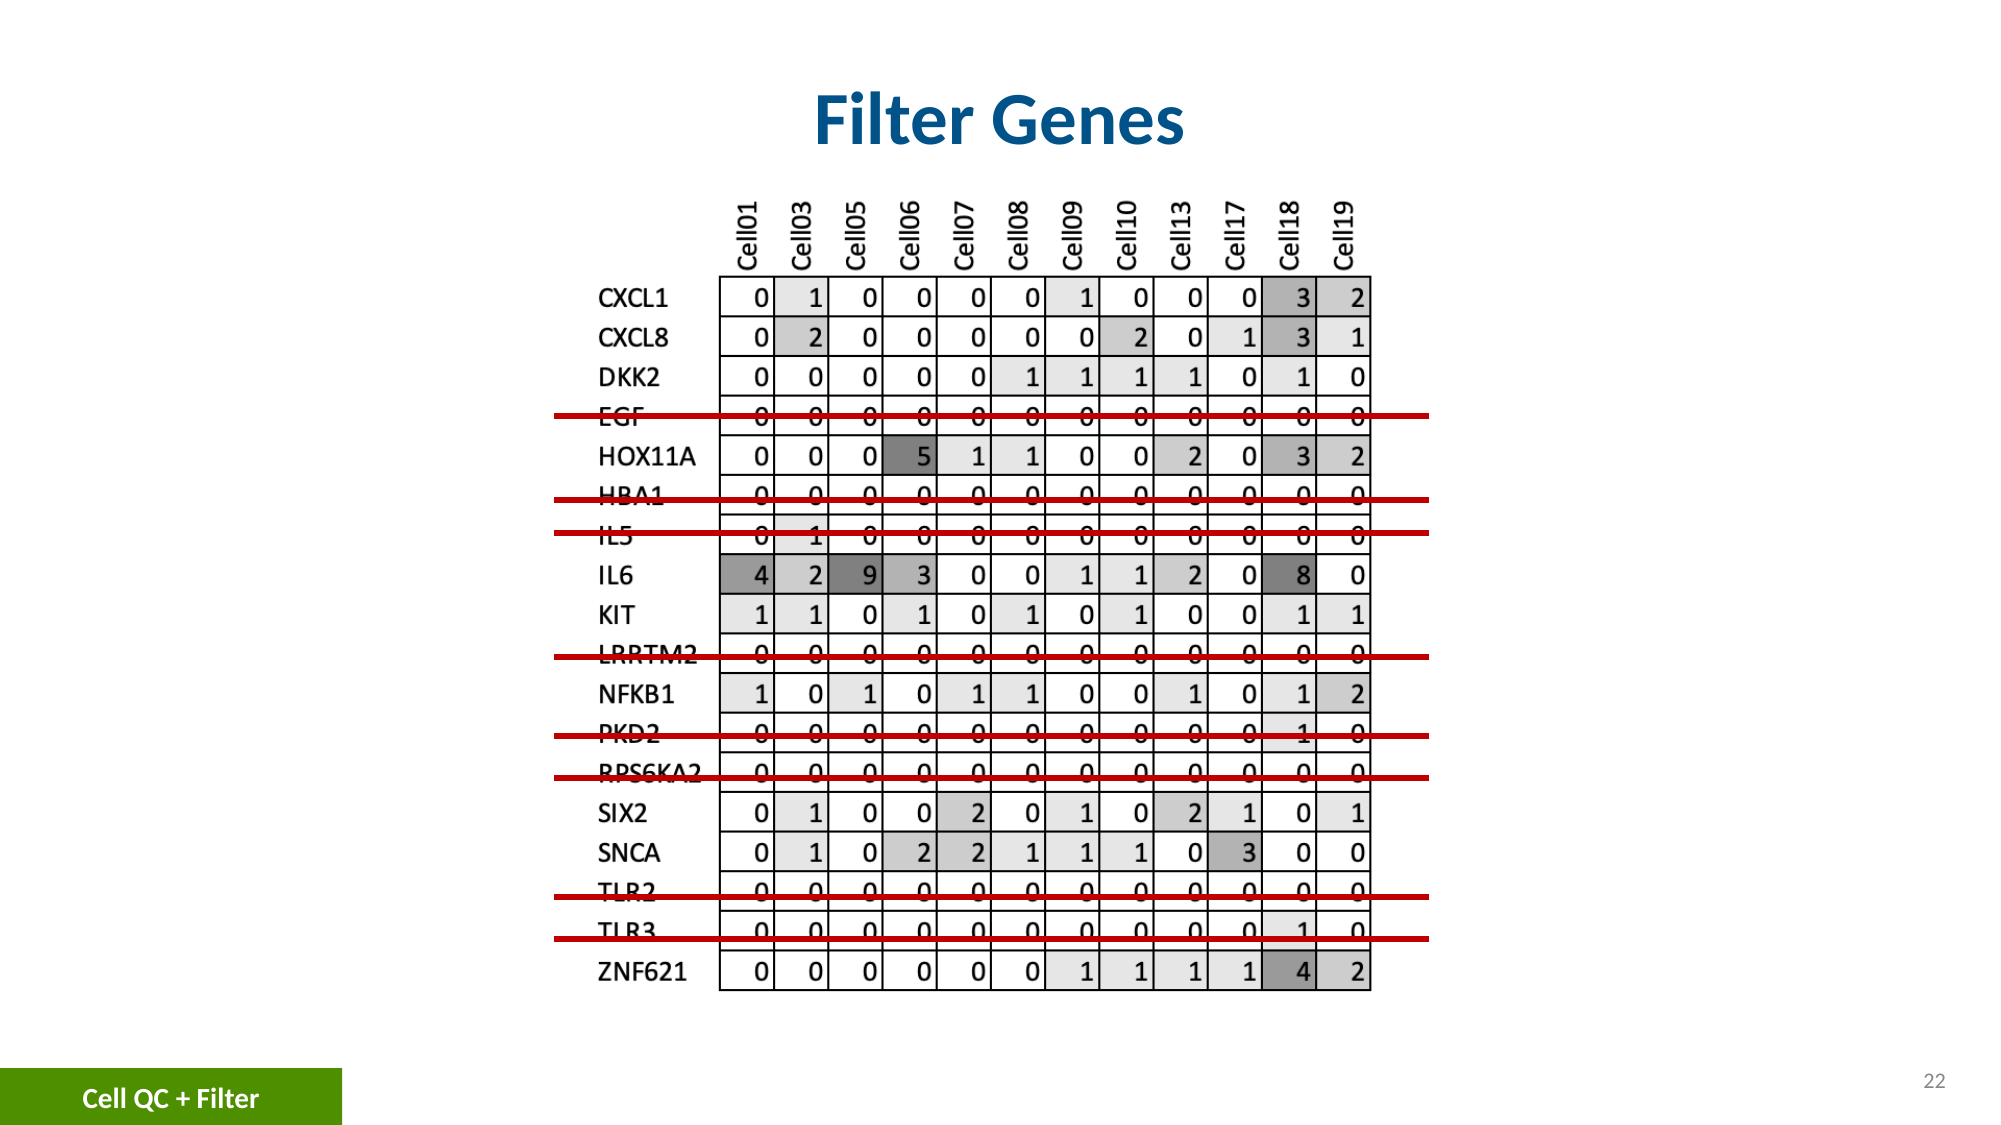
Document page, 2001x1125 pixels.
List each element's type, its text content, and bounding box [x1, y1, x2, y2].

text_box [730, 239, 1254, 1115]
text_box Cell QC + Filter [0, 1068, 343, 1125]
title Filter Genes [0, 20, 2000, 209]
picture [574, 185, 1386, 1012]
